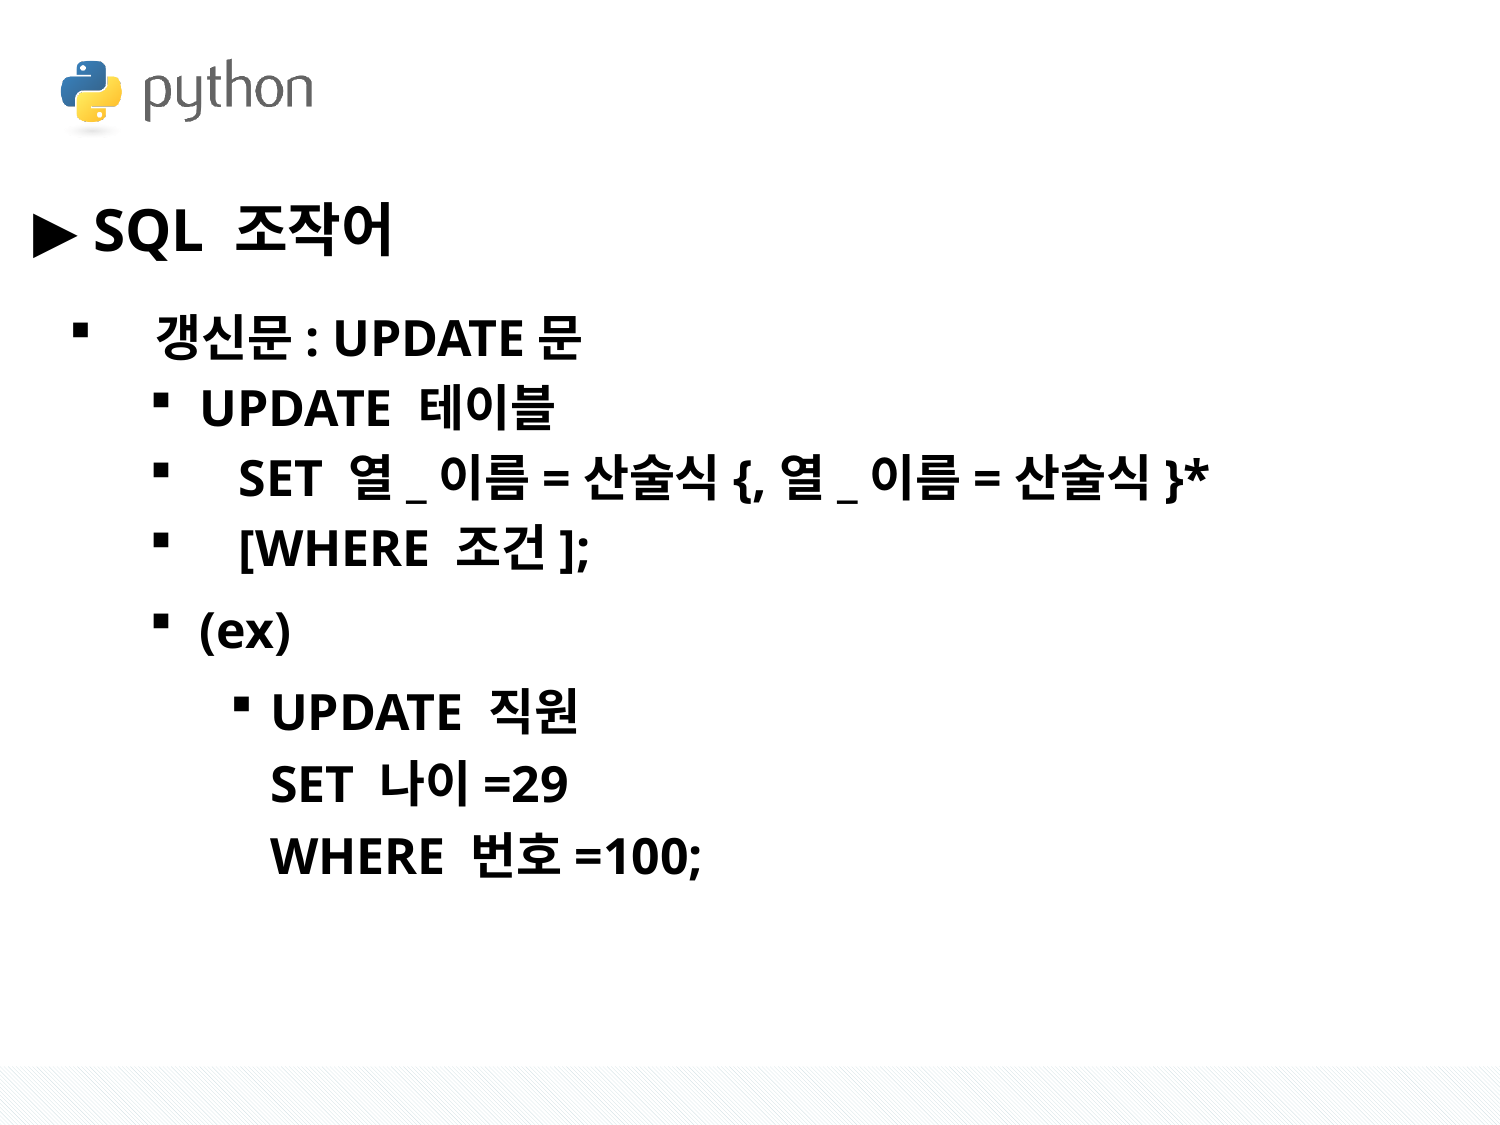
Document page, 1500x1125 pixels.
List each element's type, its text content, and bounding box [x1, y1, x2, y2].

text_box ▶ SQL 조작어 [17, 185, 1500, 280]
picture [17, 42, 349, 155]
list 갱신문: UPDATE문 UPDATE 테이블 SET 열_이름=산술식{,열_이름=산술식}* [WHERE 조건]; (ex) UPDATE 직원 SET 나이=29 WHERE 번호=100; [53, 286, 1500, 1125]
